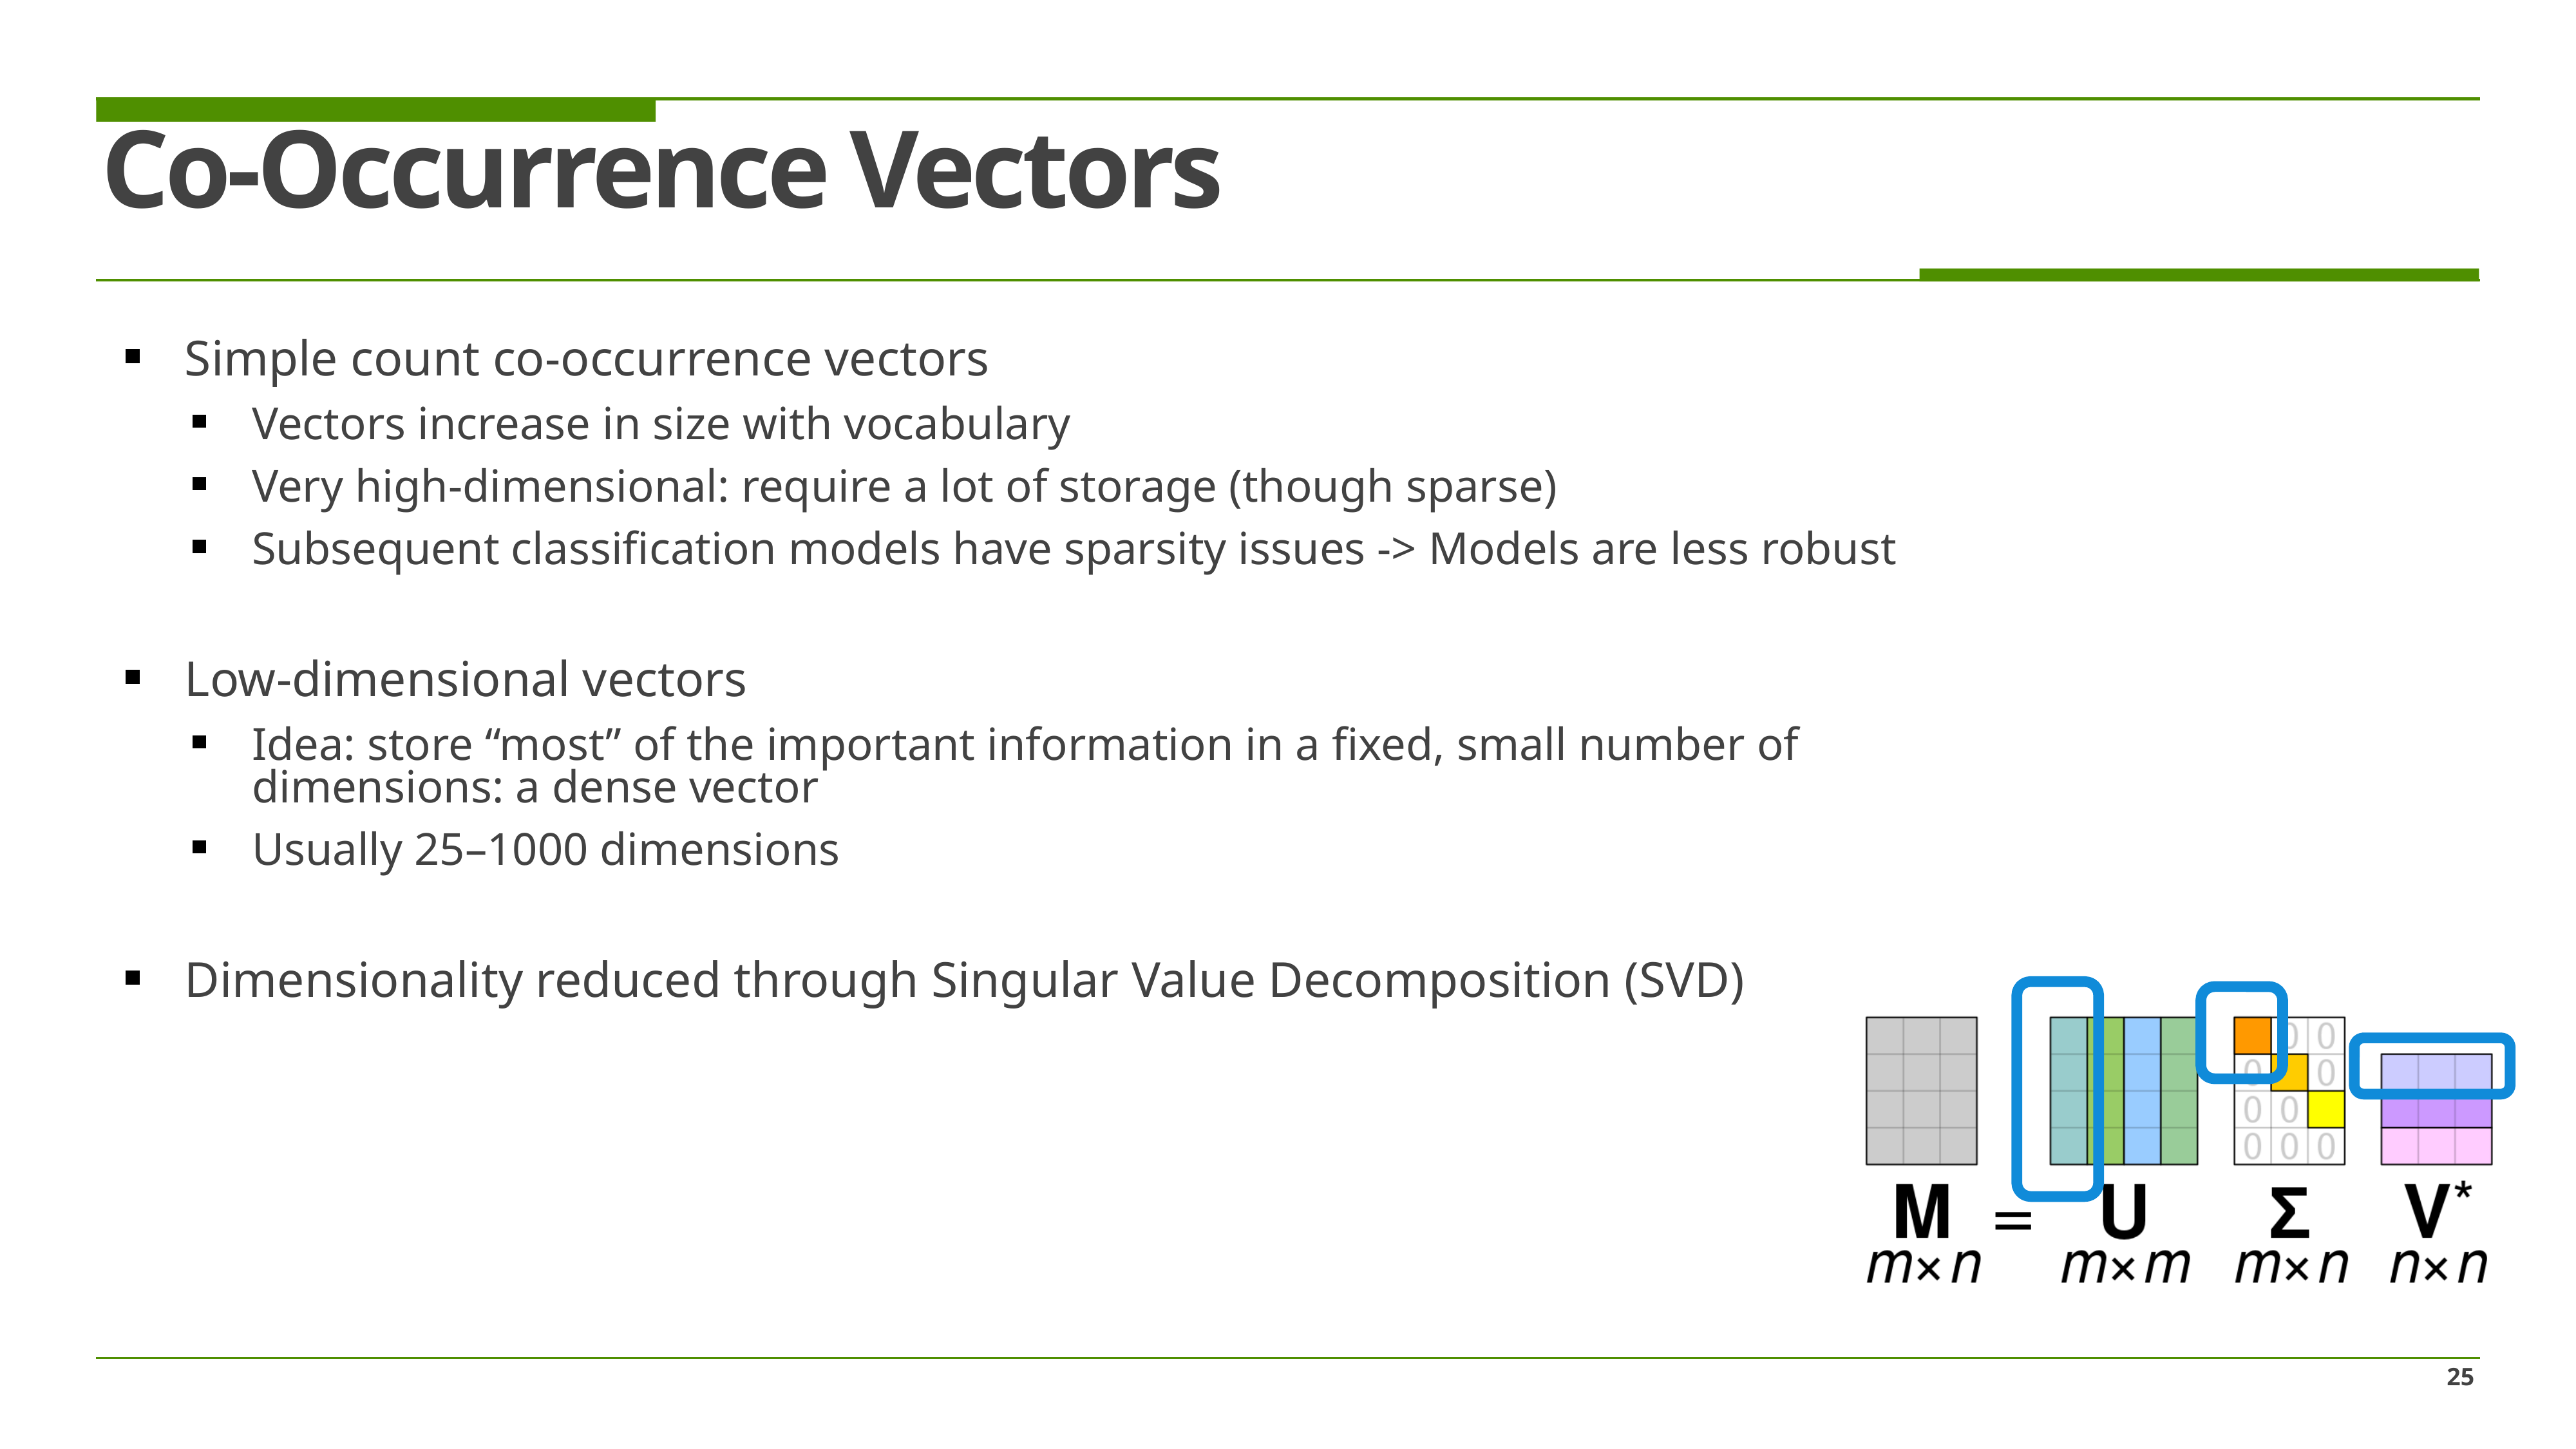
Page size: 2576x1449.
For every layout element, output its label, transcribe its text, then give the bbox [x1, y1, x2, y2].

picture [193, 477, 206, 490]
picture [126, 670, 140, 684]
picture [193, 735, 206, 748]
picture [193, 540, 206, 553]
list Simple count co-occurrence vectors Vectors increase in size with vocabulary Very high-dimensional: require a lot of storage (though sparse) Subsequent classification models have sparsity issues -> Models are less robust Low-dimensional vectors Idea: store “most” of the important information in a fixed, small number of dimensions: a dense vector Usually 25–1000 dimensions Dimensionality reduced through Singular Value Decomposition (SVD) [120, 333, 1978, 1321]
picture [193, 415, 206, 428]
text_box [1848, 981, 2511, 1300]
picture [193, 840, 206, 853]
picture [126, 349, 140, 363]
slide_number 25 [2325, 1358, 2481, 1400]
title Co-Occurrence Vectors [95, 120, 2481, 259]
picture [126, 971, 140, 985]
